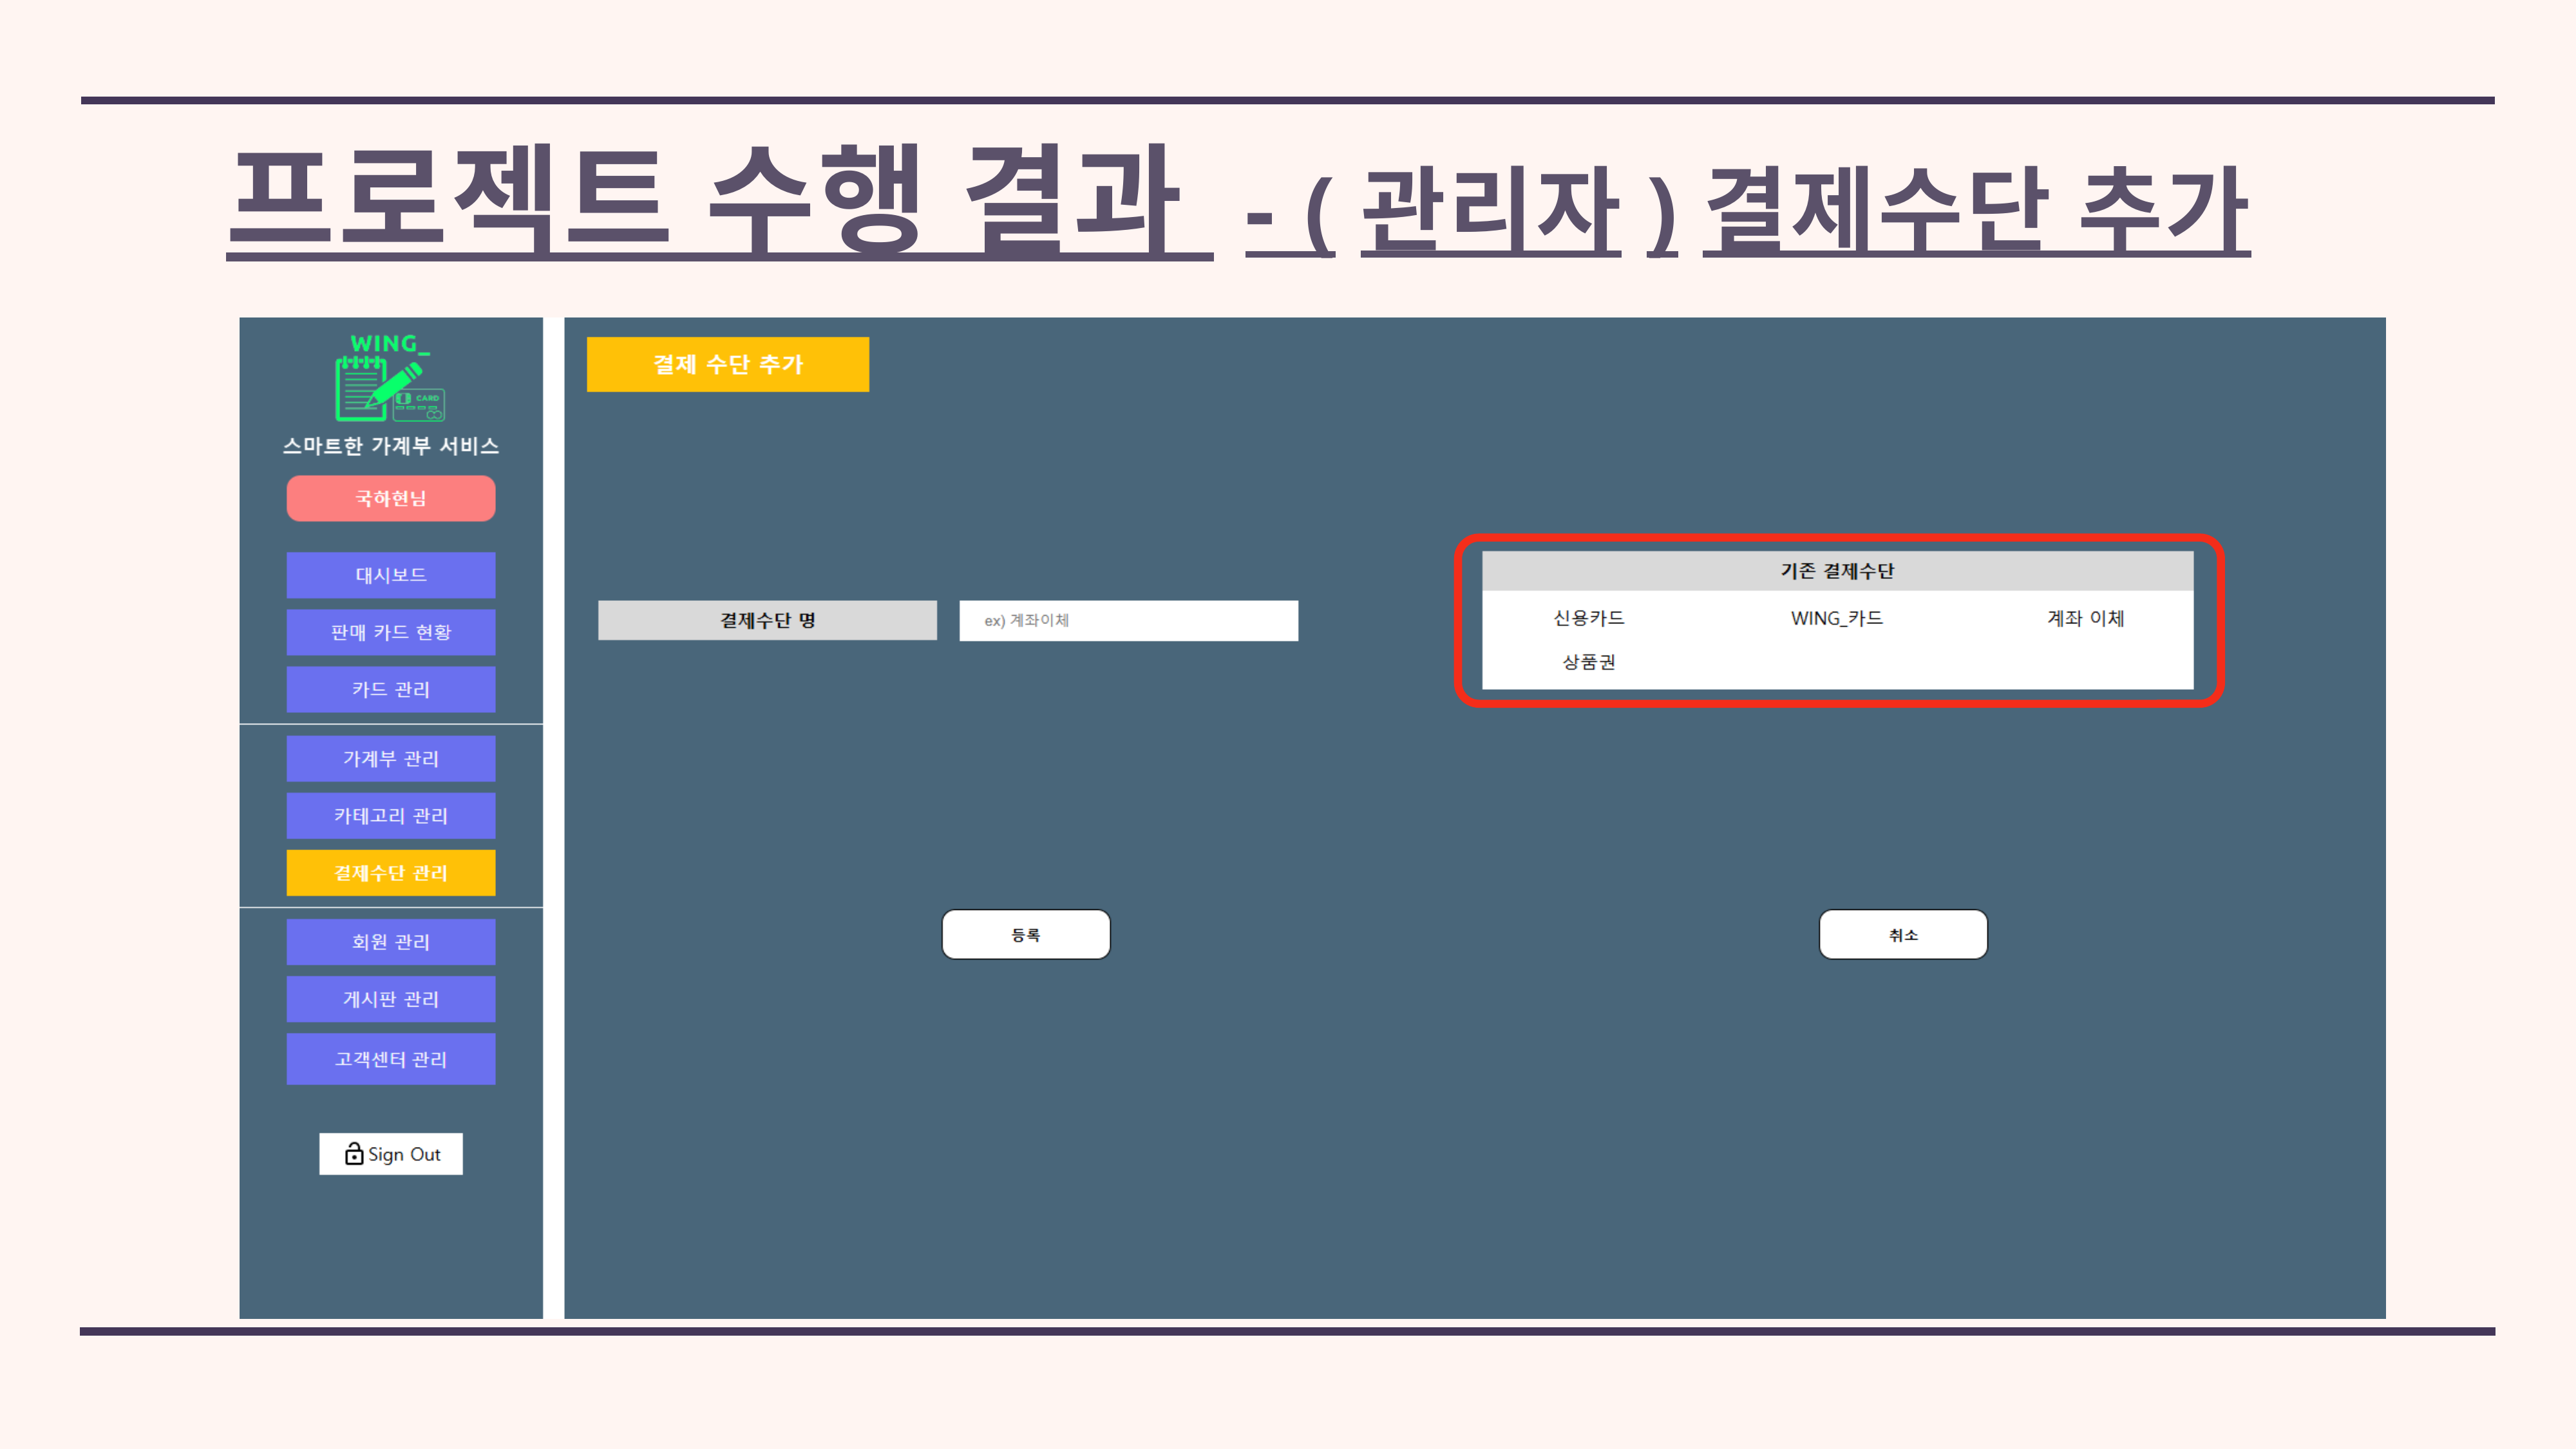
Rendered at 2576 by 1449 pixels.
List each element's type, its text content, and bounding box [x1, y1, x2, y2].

picture [240, 317, 2386, 1320]
title 프로젝트 수행 결과 - (관리자)결제수단 추가 [220, 135, 2367, 310]
